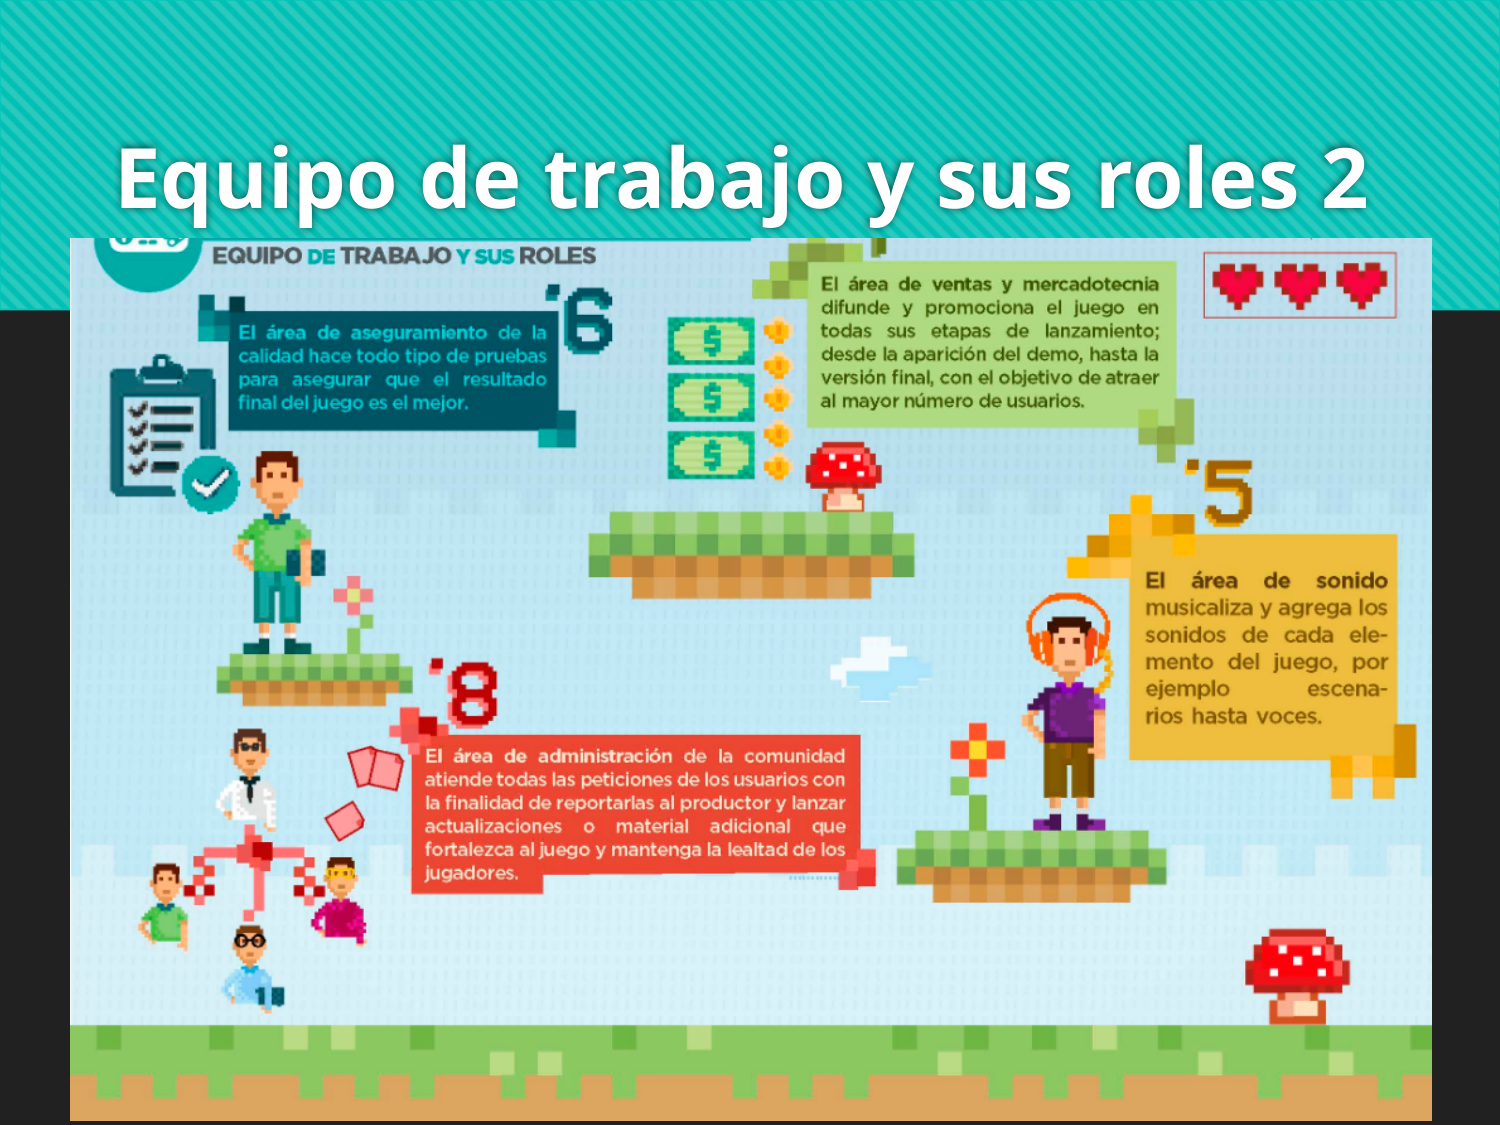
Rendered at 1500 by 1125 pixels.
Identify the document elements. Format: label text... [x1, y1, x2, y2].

picture [69, 238, 1432, 1121]
title Equipo de trabajo y sus roles 2 [99, 73, 1401, 233]
